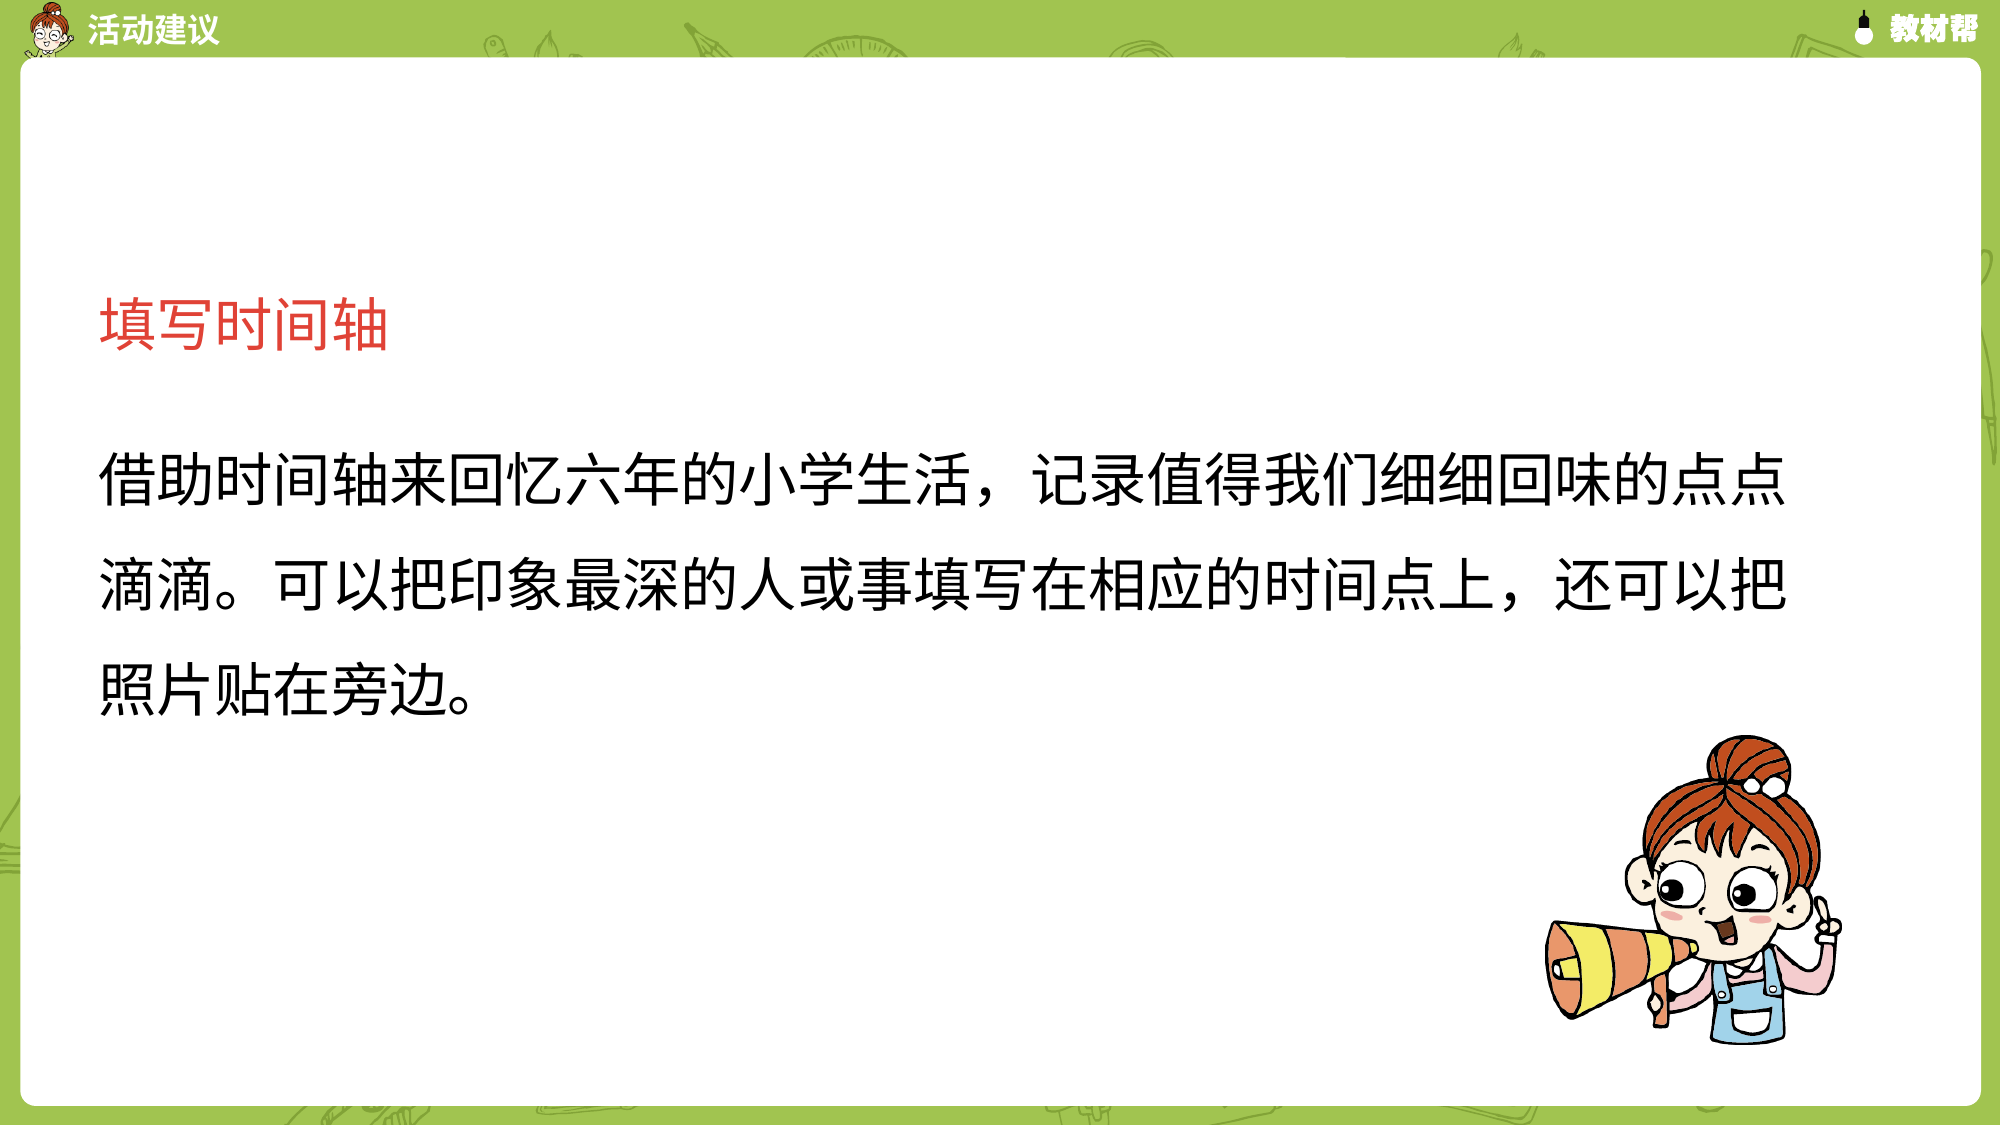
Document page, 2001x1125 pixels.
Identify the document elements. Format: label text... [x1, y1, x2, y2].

picture [1545, 735, 1842, 1045]
text_box 填写时间轴 借助时间轴来回忆六年的小学生活，记录值得我们细细回味的点点滴滴。可以把印象最深的人或事填写在相应的时间点上，还可以把照片贴在旁边。 [83, 245, 1821, 731]
picture [24, 2, 74, 61]
